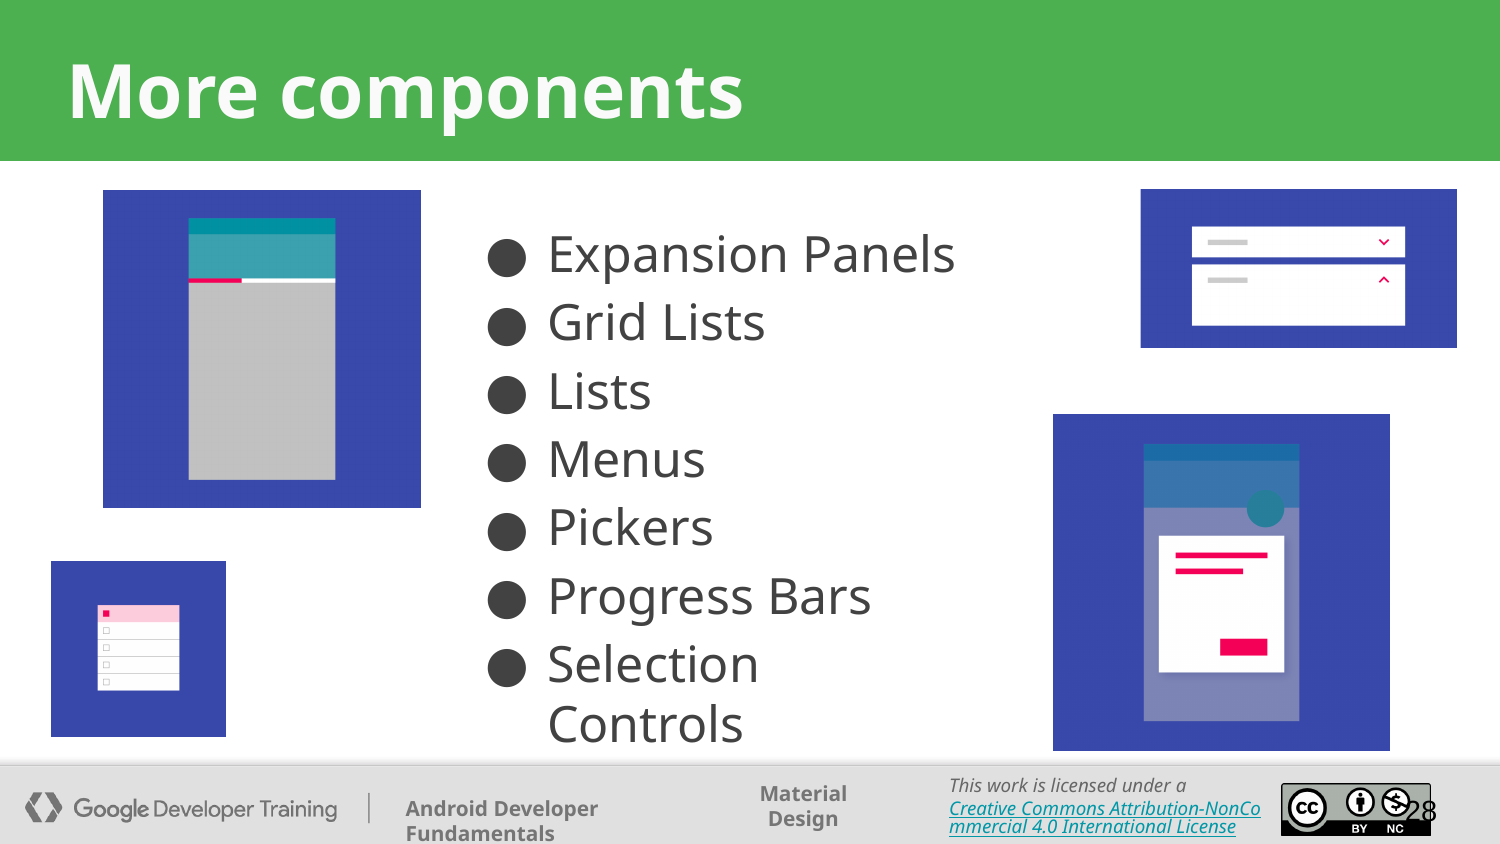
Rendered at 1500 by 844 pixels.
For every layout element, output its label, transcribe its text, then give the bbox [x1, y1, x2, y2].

picture [0, 161, 1500, 844]
slide_number ‹#› [1389, 777, 1480, 842]
title More components [51, 28, 1449, 122]
text_box Expansion Panels Grid Lists Lists Menus Pickers Progress Bars Selection Controls [457, 207, 986, 724]
